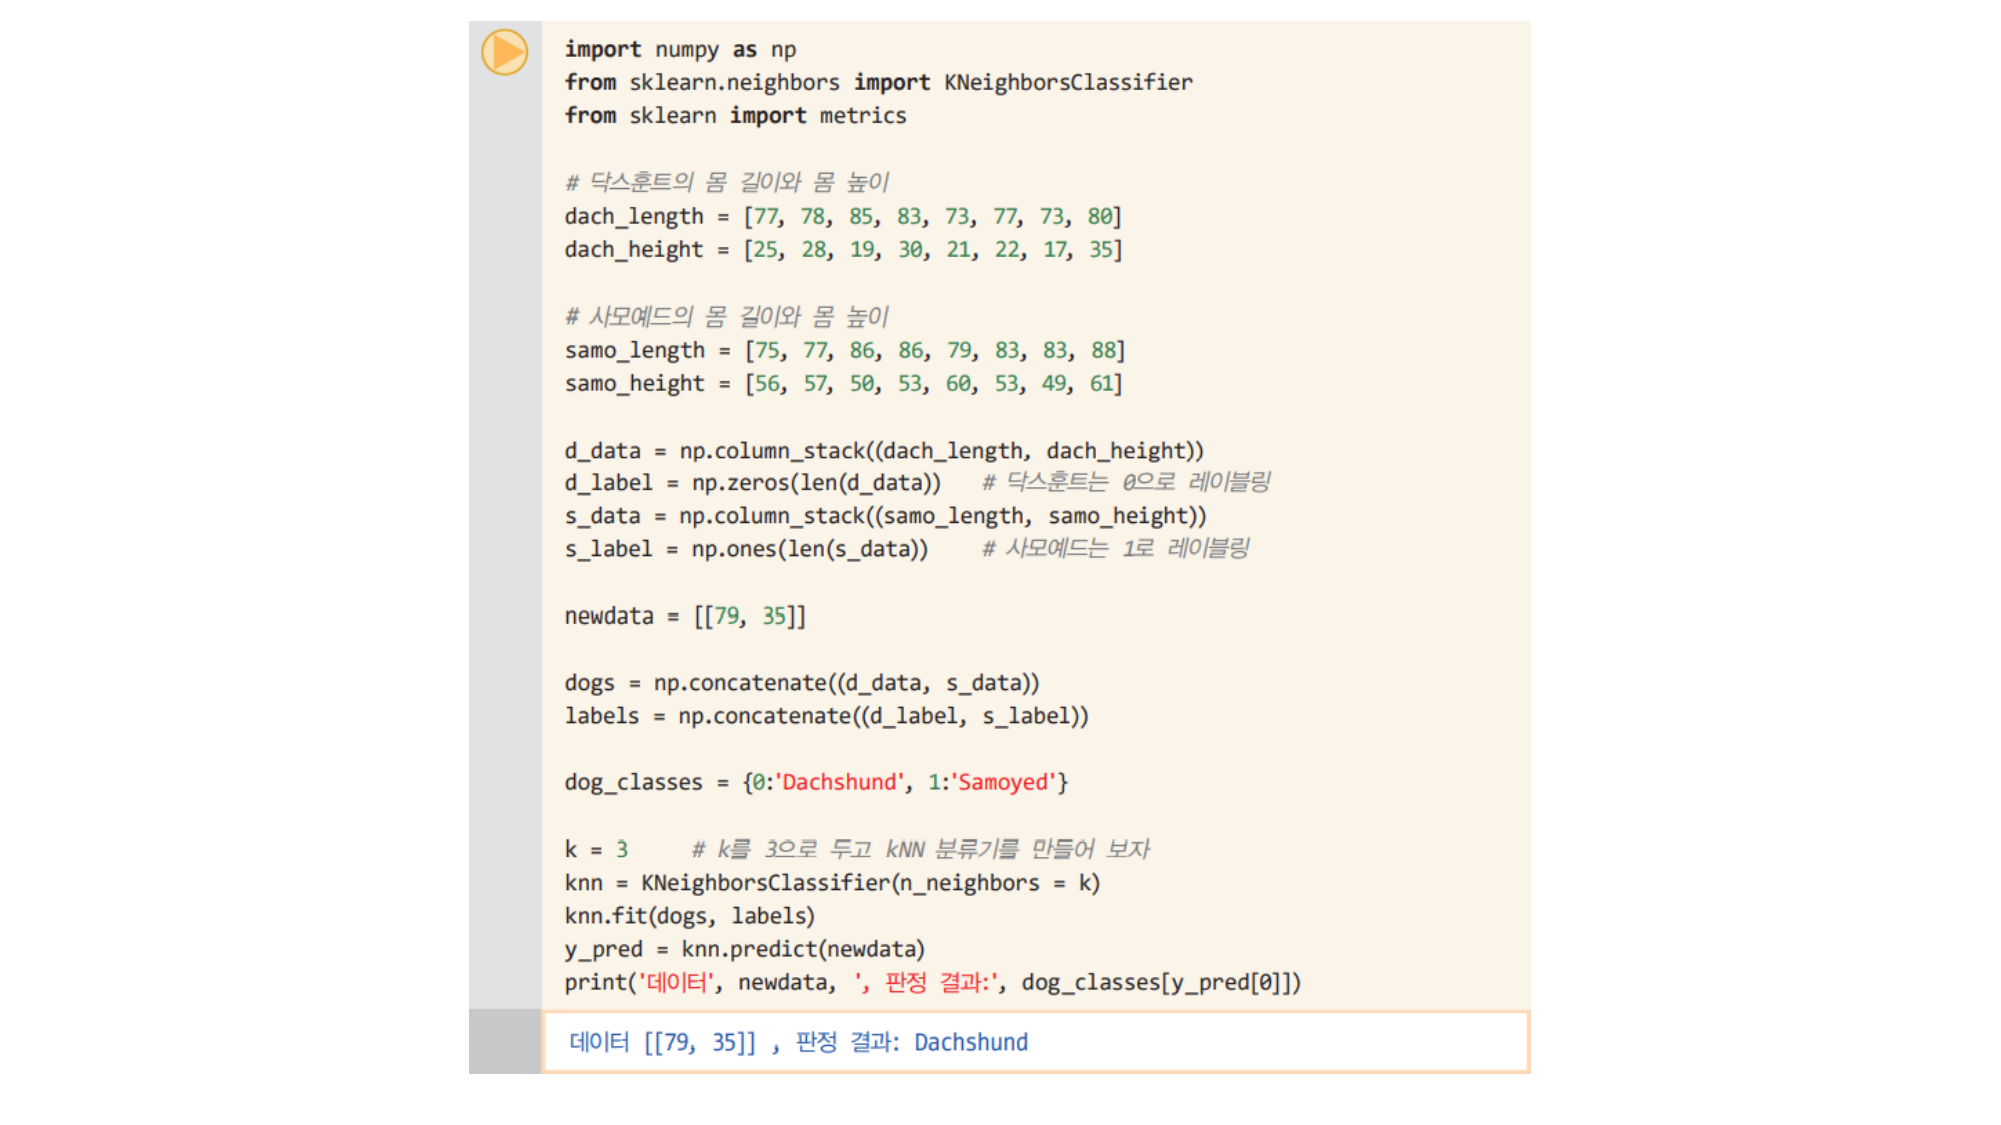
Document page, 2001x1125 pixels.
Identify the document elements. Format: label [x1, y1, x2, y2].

picture [469, 21, 1531, 1074]
